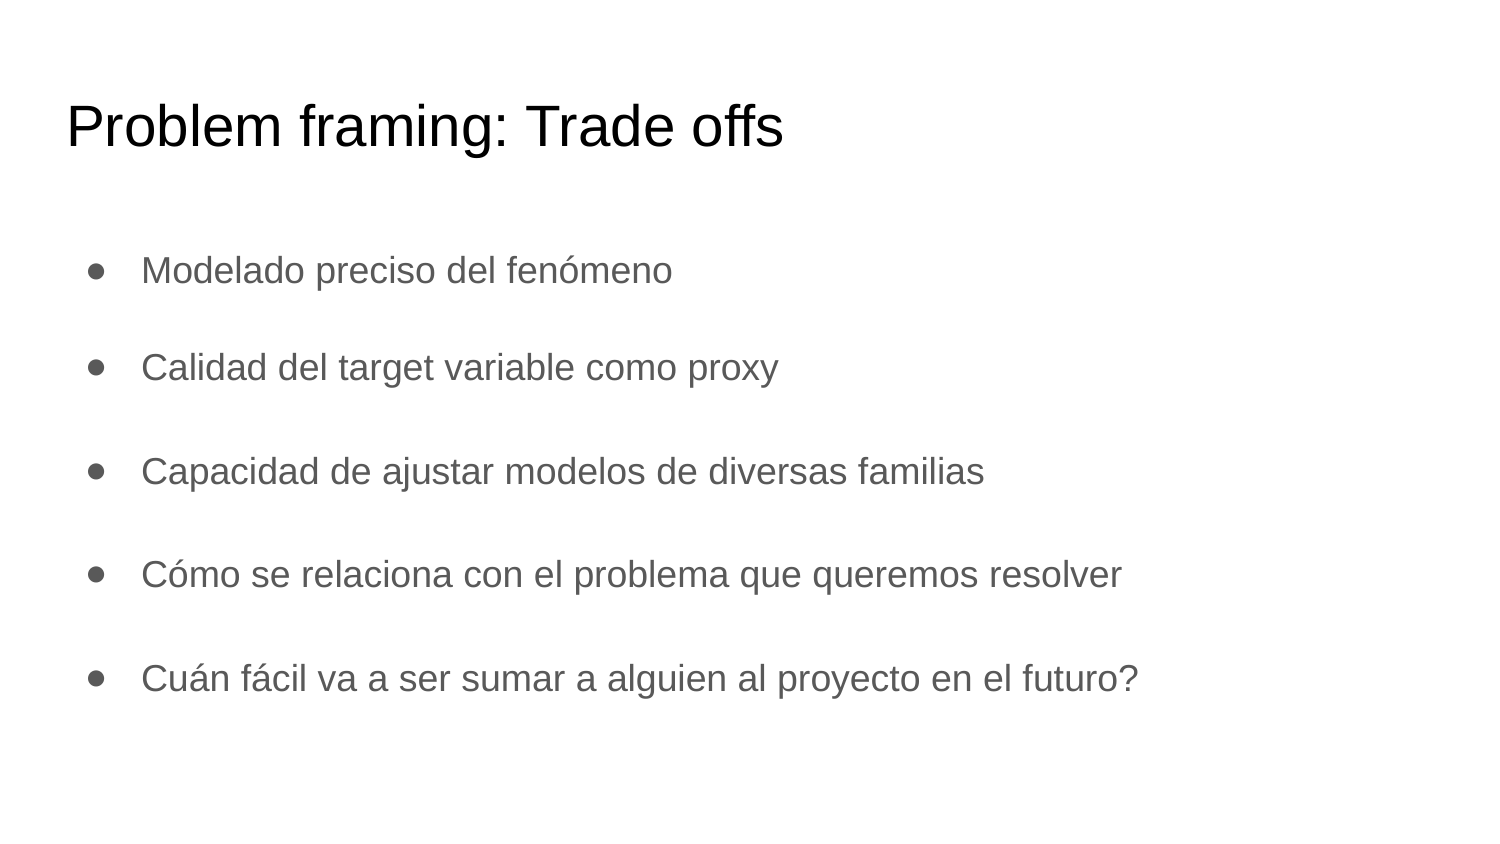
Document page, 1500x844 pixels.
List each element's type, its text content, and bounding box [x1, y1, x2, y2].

list Modelado preciso del fenómeno Calidad del target variable como proxy Capacidad de ajustar modelos de diversas familias Cómo se relaciona con el problema que queremos resolver Cuán fácil va a ser sumar a alguien al proyecto en el futuro? [51, 189, 1449, 750]
title Problem framing: Trade offs [51, 72, 1449, 167]
